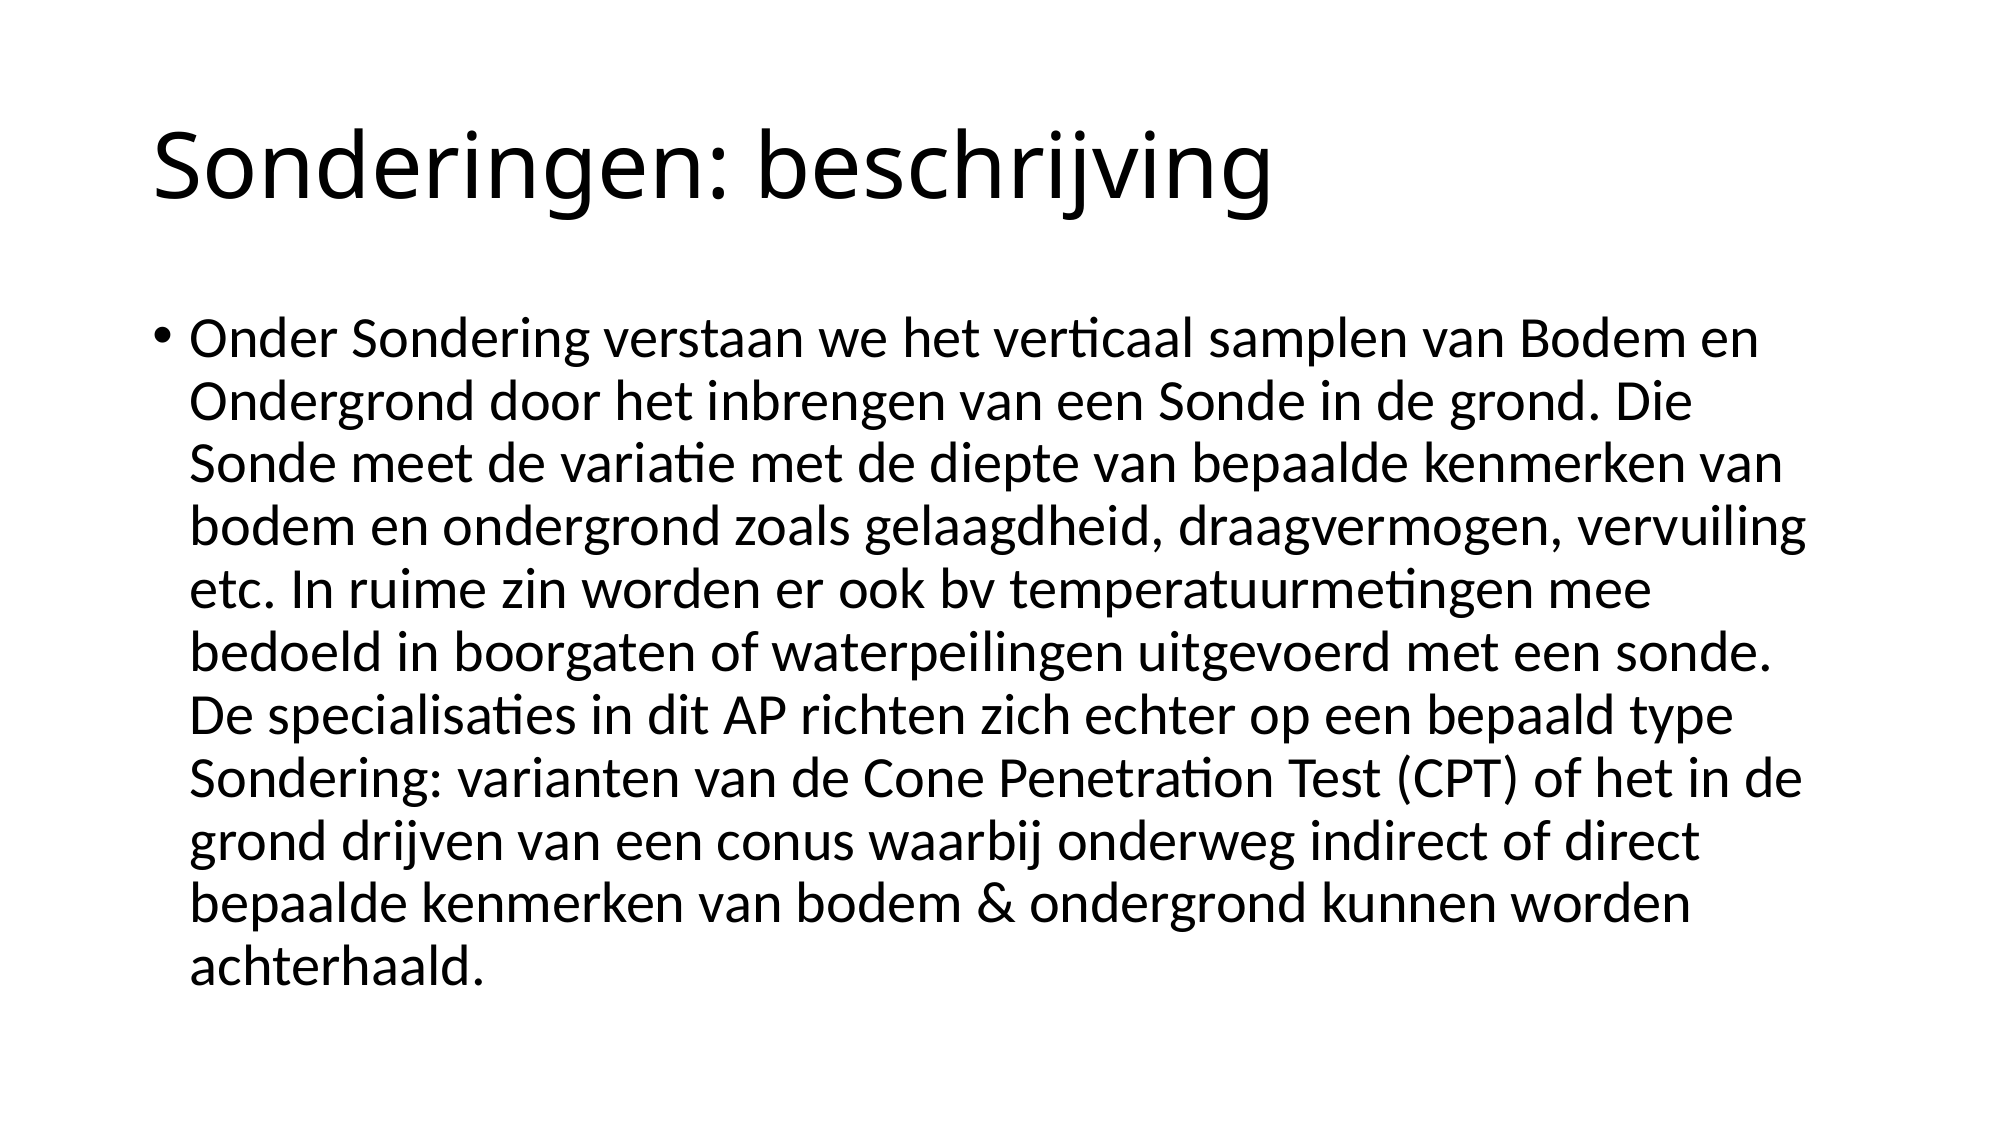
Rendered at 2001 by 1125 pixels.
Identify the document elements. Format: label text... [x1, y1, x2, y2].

list Onder Sondering verstaan we het verticaal samplen van Bodem en Ondergrond door het inbrengen van een Sonde in de grond. Die Sonde meet de variatie met de diepte van bepaalde kenmerken van bodem en ondergrond zoals gelaagdheid, draagvermogen, vervuiling etc. In ruime zin worden er ook bv temperatuurmetingen mee bedoeld in boorgaten of waterpeilingen uitgevoerd met een sonde. De specialisaties in dit AP richten zich echter op een bepaald type Sondering: varianten van de Cone Penetration Test (CPT) of het in de grond drijven van een conus waarbij onderweg indirect of direct bepaalde kenmerken van bodem & ondergrond kunnen worden achterhaald. [137, 299, 1863, 1014]
title Sonderingen: beschrijving [137, 59, 1863, 278]
